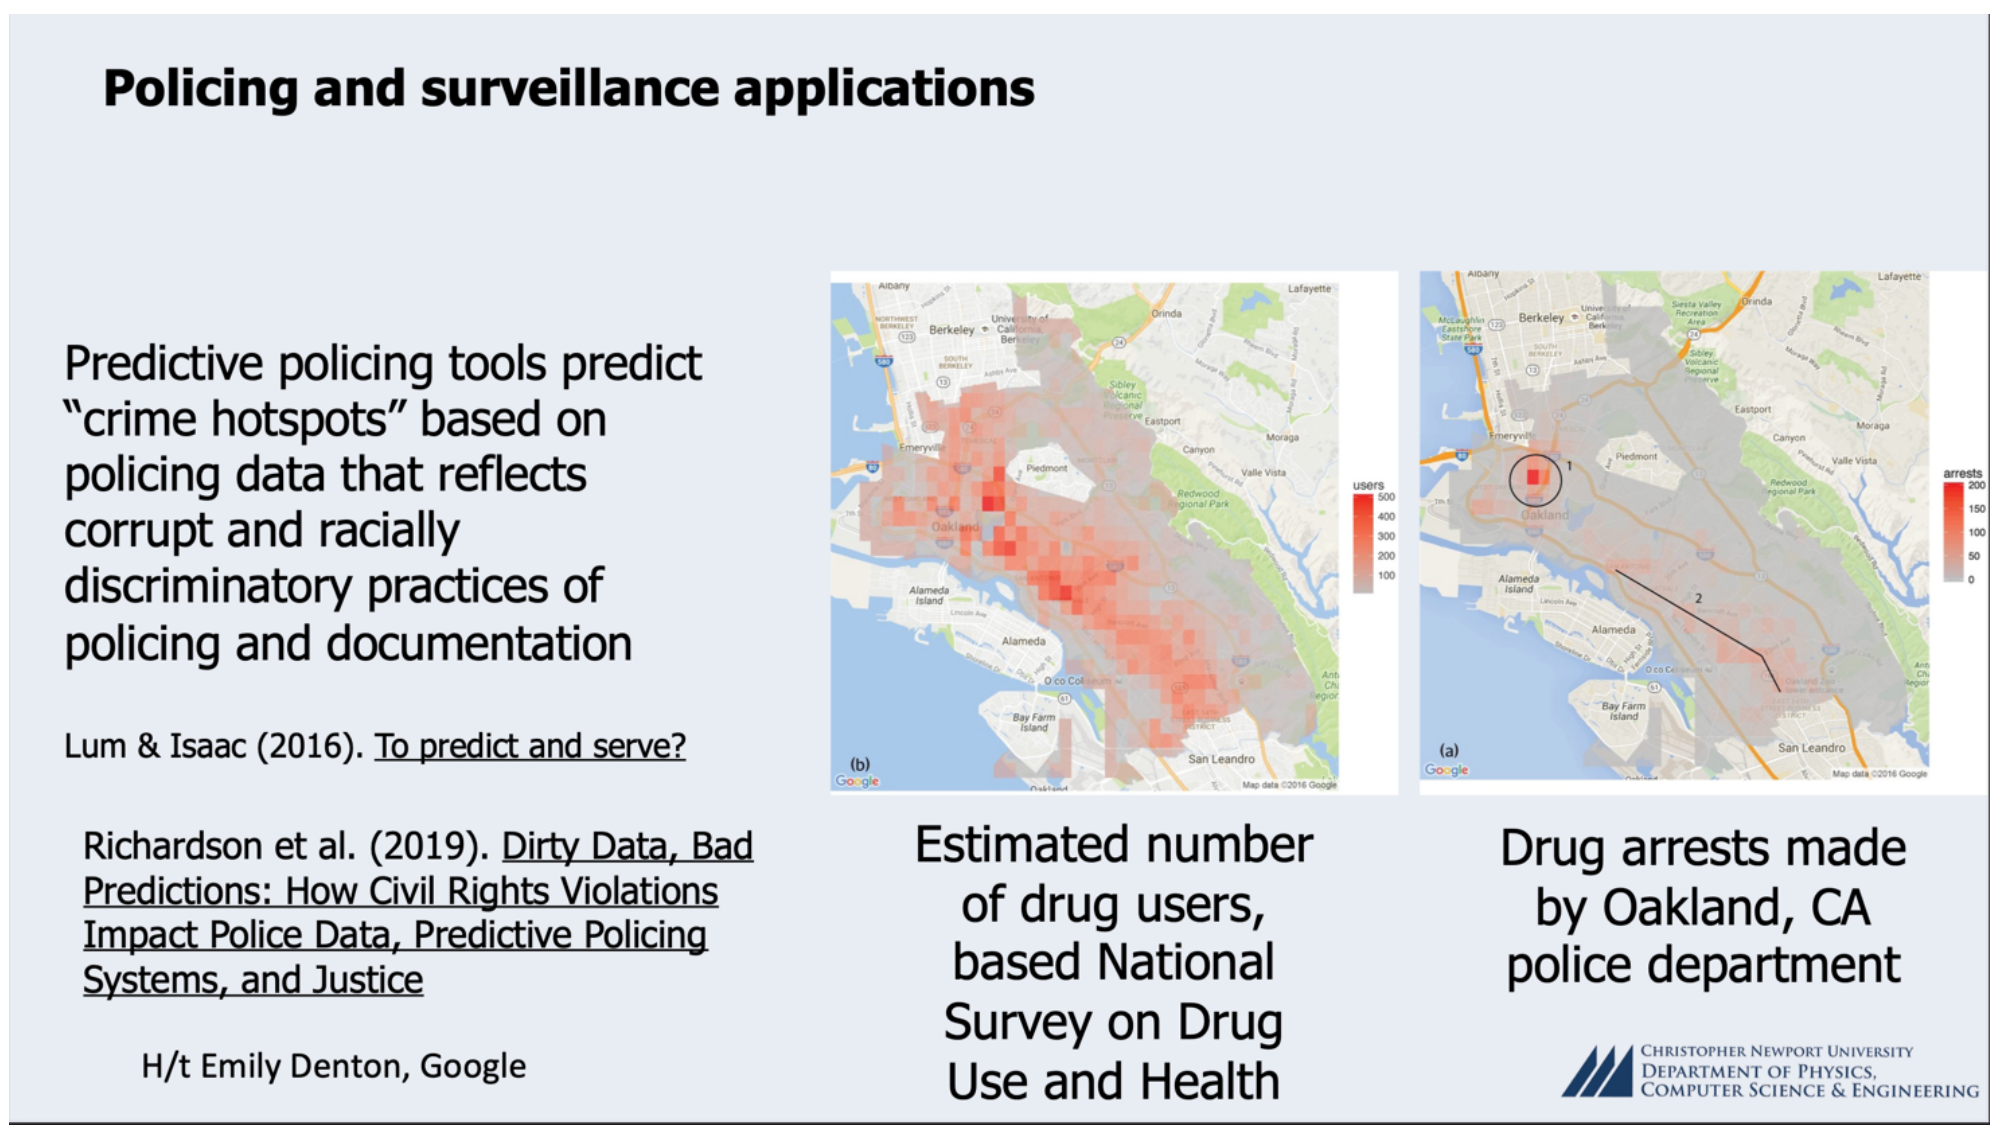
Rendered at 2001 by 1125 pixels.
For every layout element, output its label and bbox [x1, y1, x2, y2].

list [9, 14, 1991, 1125]
